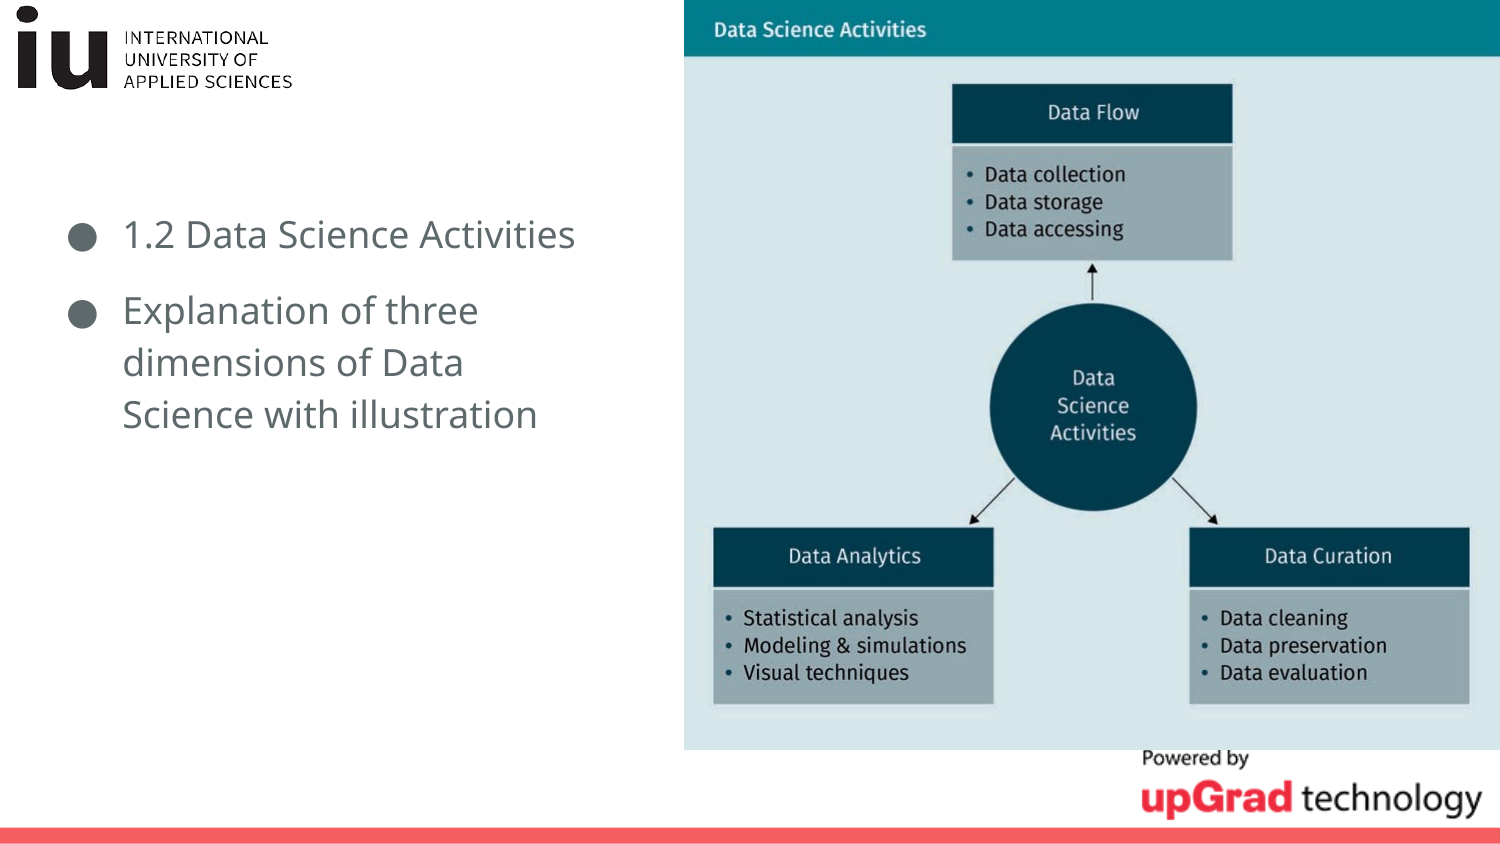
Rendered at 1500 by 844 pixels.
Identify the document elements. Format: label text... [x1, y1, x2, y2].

picture [12, 0, 296, 122]
picture [684, 0, 1500, 844]
list 1.2 Data Science Activities Explanation of three dimensions of Data Science with illustration [51, 189, 601, 750]
